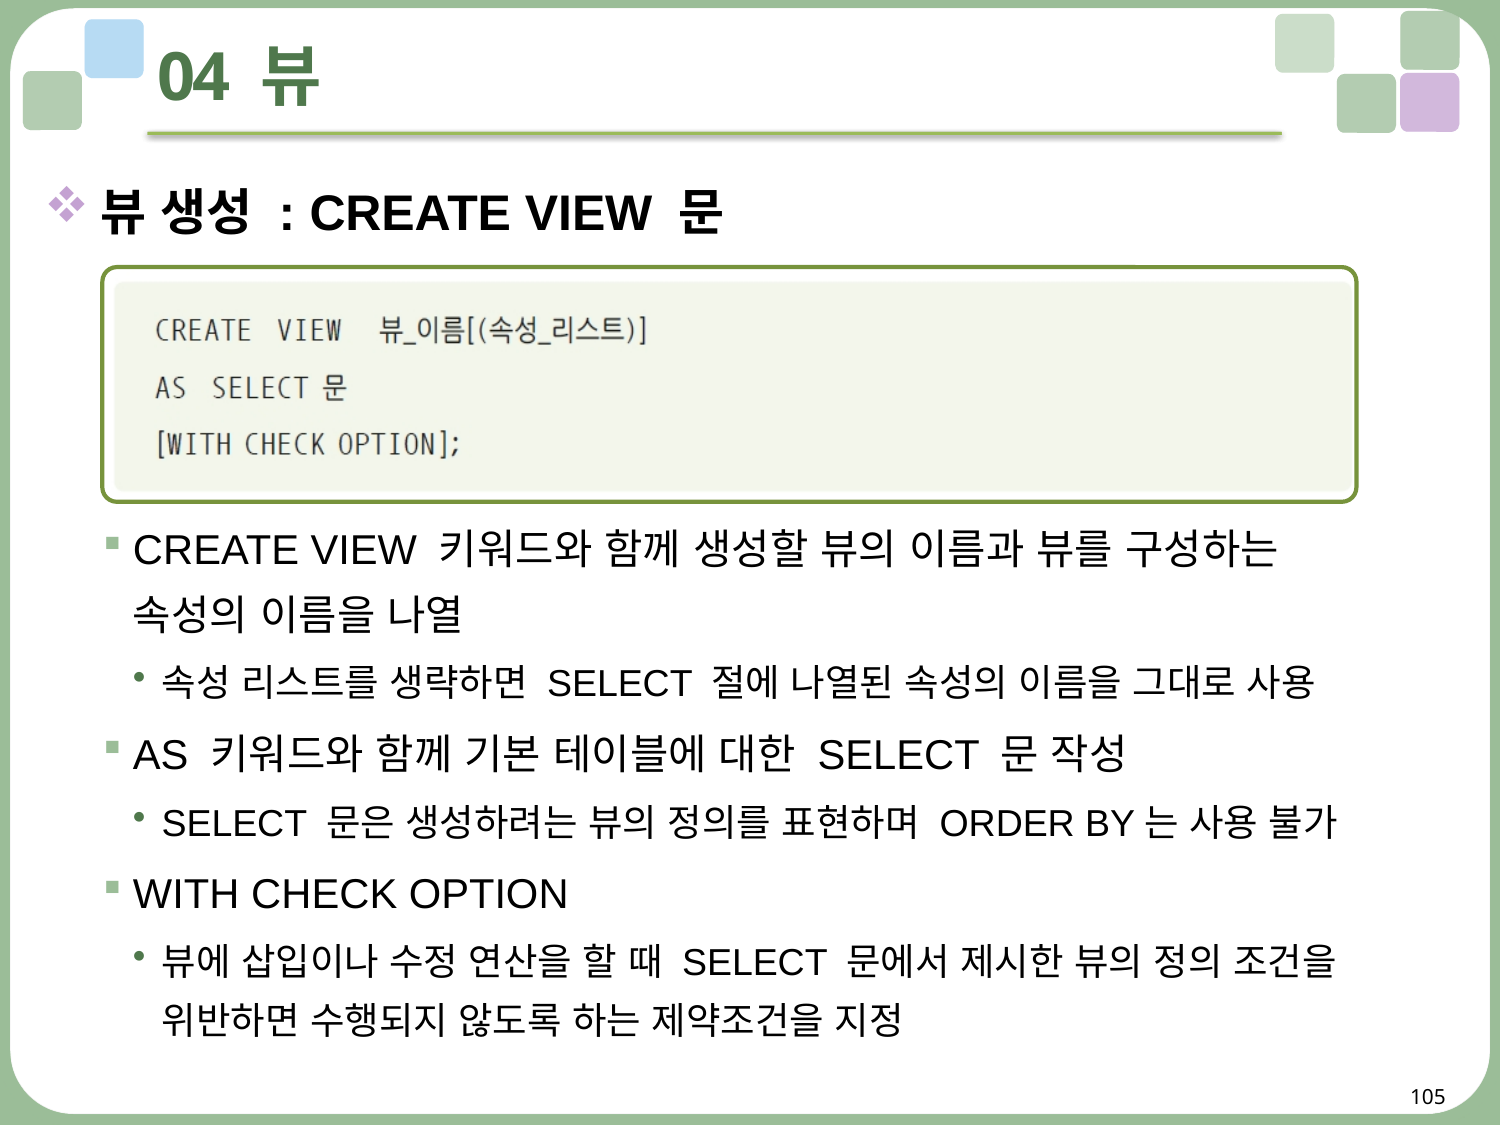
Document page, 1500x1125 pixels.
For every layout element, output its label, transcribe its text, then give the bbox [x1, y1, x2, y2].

title 04 뷰 [142, 25, 1459, 123]
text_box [74, 266, 1397, 519]
list 뷰 생성 : CREATE VIEW 문 CREATE VIEW 키워드와 함께 생성할 뷰의 이름과 뷰를 구성하는 속성의 이름을 나열 속성 리스트를 생략하면 SELECT 절에 나열된 속성의 이름을 그대로 사용 AS 키워드와 함께 기본 테이블에 대한 SELECT 문 작성 SELECT 문은 생성하려는 뷰의 정의를 표현하며 ORDER BY는 사용 불가 WITH CHECK OPTION 뷰에 삽입이나 수정 연산을 할 때 SELECT 문에서 제시한 뷰의 정의 조건을 위반하면 수행되지 않도록 하는 제약조건을 지정 [29, 172, 1500, 1109]
picture [0, 0, 1500, 1125]
